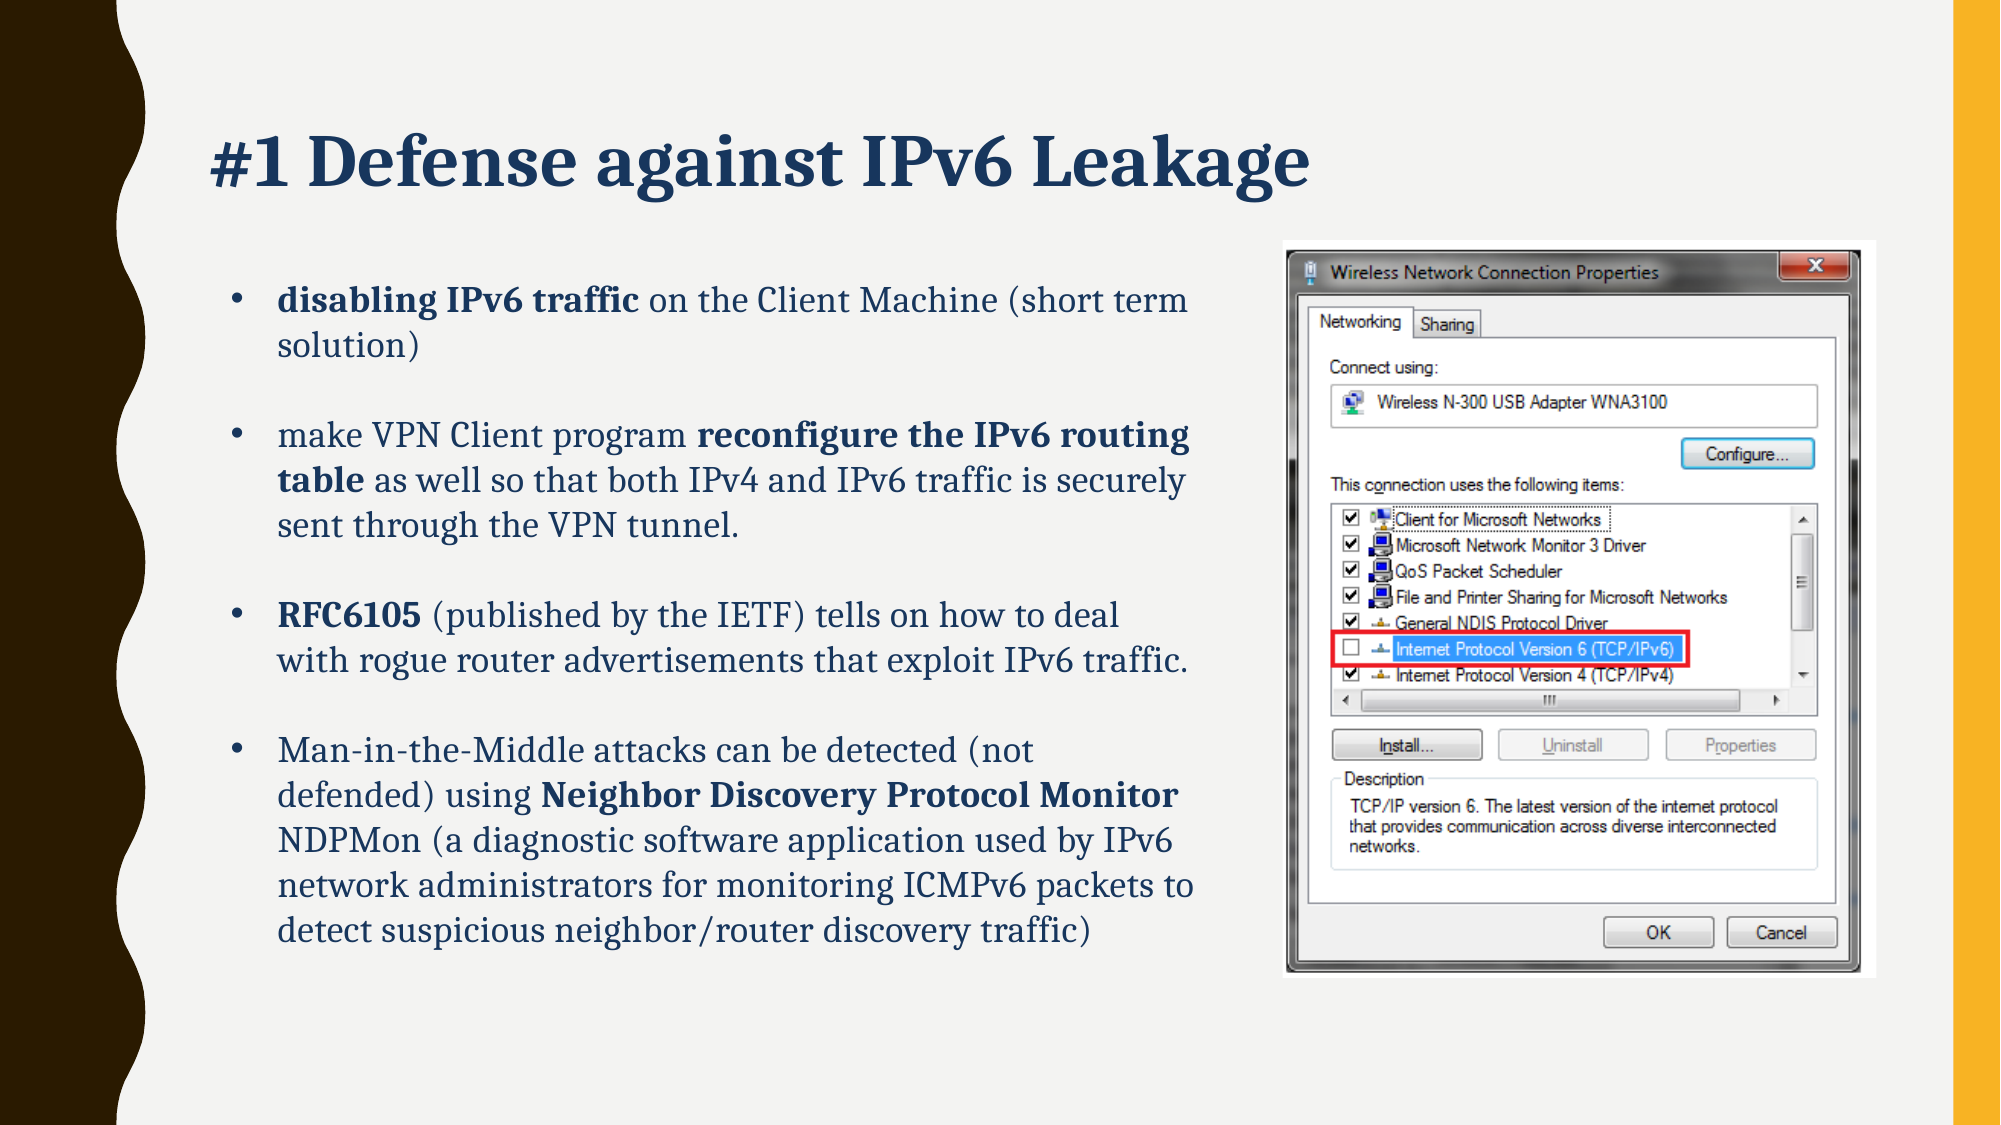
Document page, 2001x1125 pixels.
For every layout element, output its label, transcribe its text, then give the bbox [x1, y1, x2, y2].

text_box disabling IPv6 traffic on the Client Machine (short term solution) make VPN Client program reconfigure the IPv6 routing table as well so that both IPv4 and IPv6 traffic is securely sent through the VPN tunnel. RFC6105 (published by the IETF) tells on how to deal with rogue router advertisements that exploit IPv6 traffic. Man-in-the-Middle attacks can be detected (not defended) using Neighbor Discovery Protocol Monitor NDPMon (a diagnostic software application used by IPv6 network administrators for monitoring ICMPv6 packets to detect suspicious neighbor/router discovery traffic) [215, 267, 1216, 958]
picture [1282, 240, 1877, 978]
text_box #1 Defense against IPv6 Leakage [193, 103, 1842, 404]
